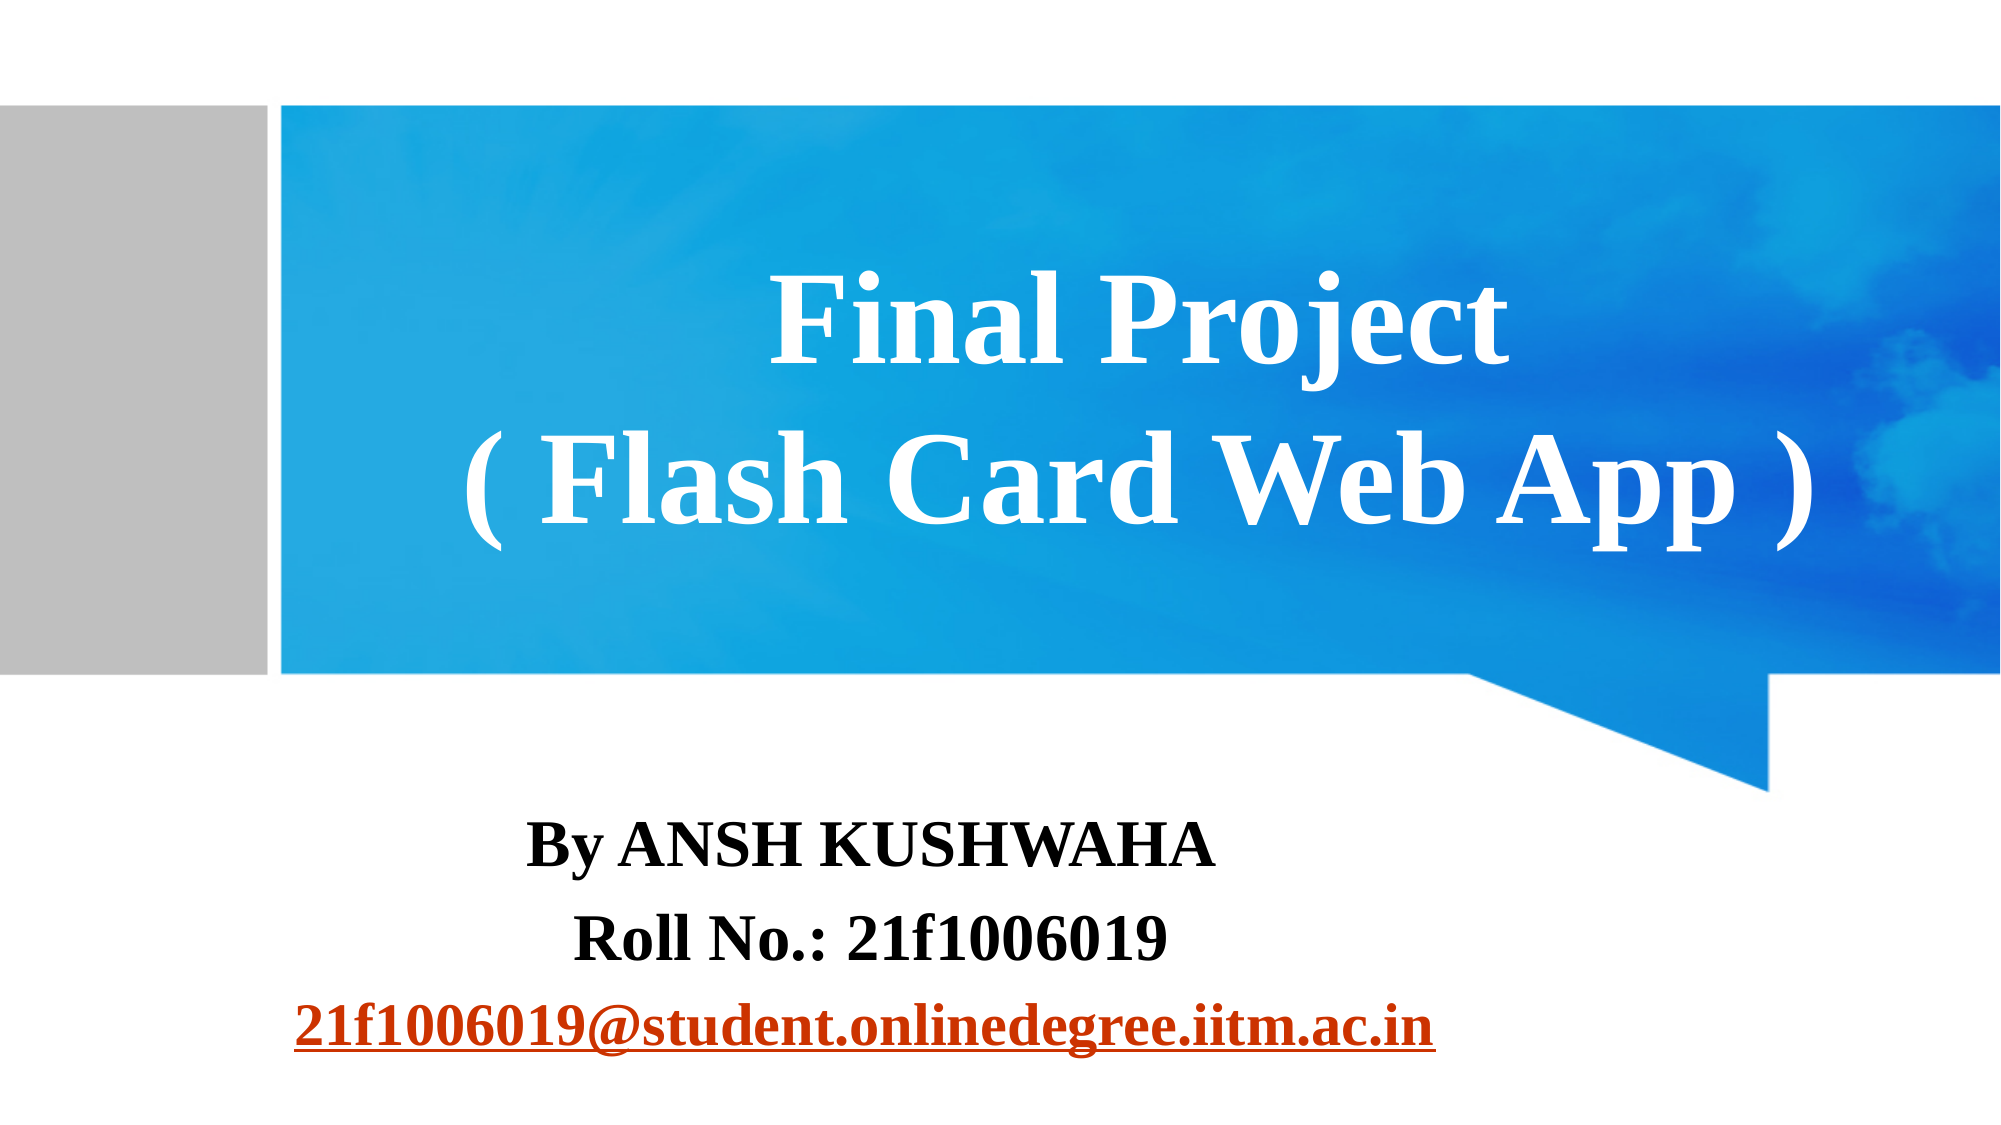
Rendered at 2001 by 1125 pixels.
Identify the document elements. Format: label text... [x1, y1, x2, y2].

picture [0, 3, 2001, 1125]
title Final Project ( Flash Card Web App ) [279, 106, 2000, 674]
text_box By ANSH KUSHWAHA Roll No.: 21f1006019 21f1006019@student.onlinedegree.iitm.ac.in [279, 792, 1465, 1066]
